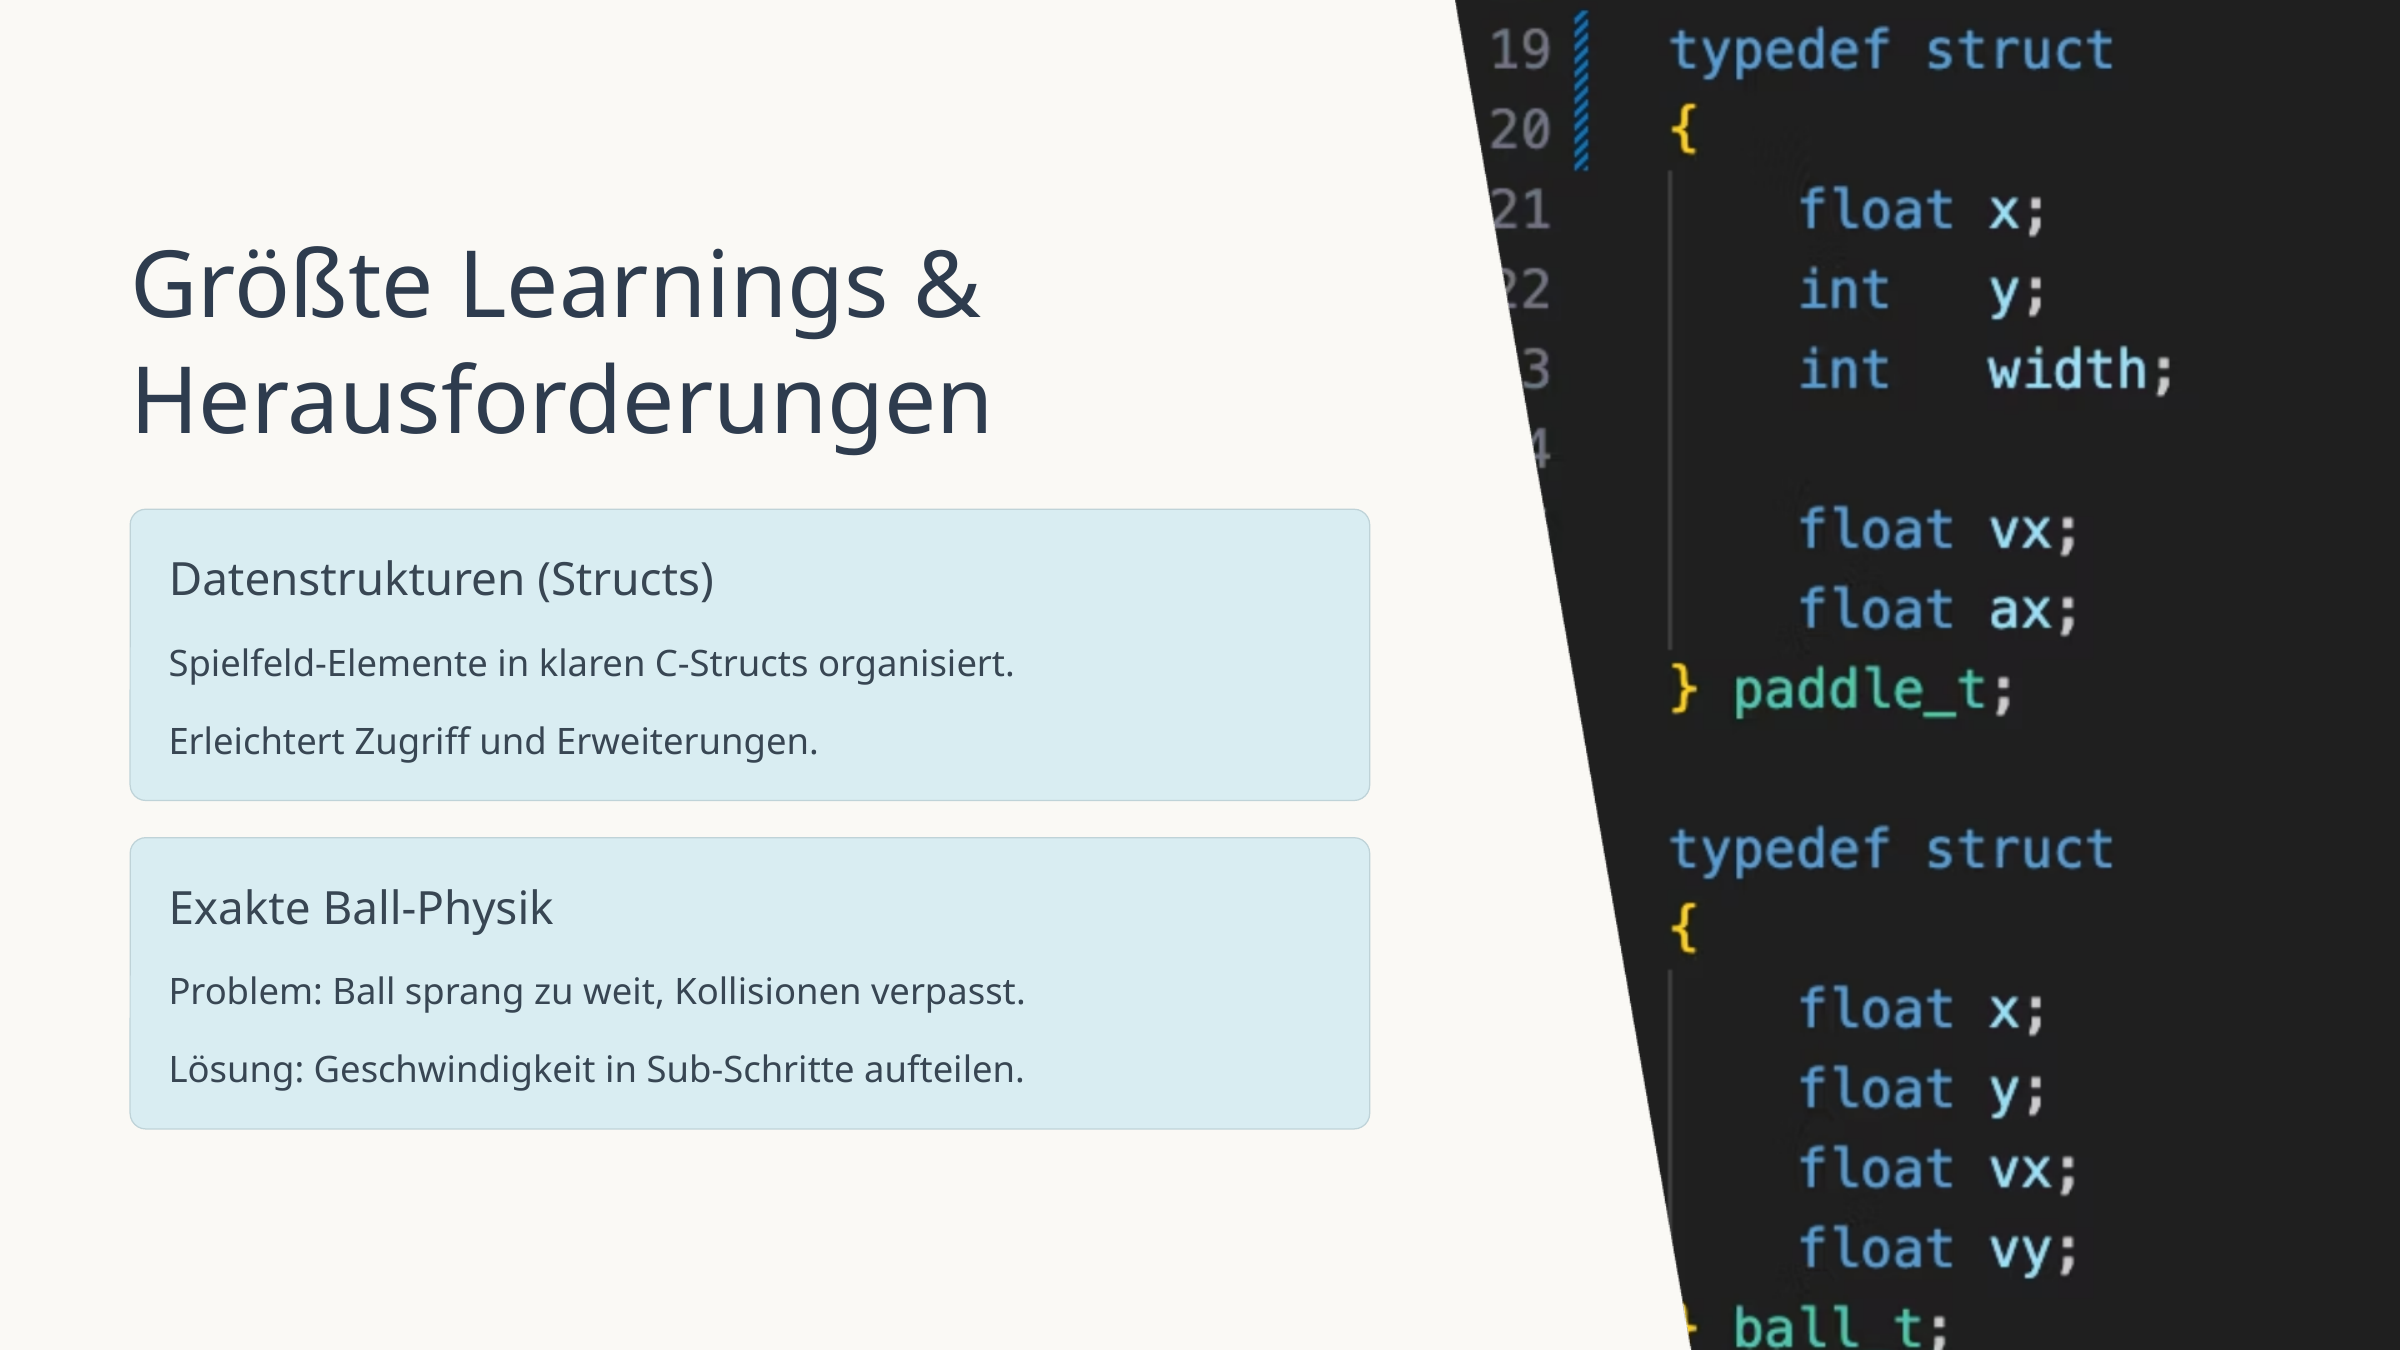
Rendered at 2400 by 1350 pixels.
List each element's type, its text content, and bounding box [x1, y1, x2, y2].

text_box Erleichtert Zugriff und Erweiterungen. [168, 706, 1332, 763]
text_box Exakte Ball-Physik [168, 876, 634, 935]
text_box Problem: Ball sprang zu weit, Kollisionen verpasst. [168, 956, 1332, 1013]
text_box Lösung: Geschwindigkeit in Sub-Schritte aufteilen. [168, 1034, 1332, 1091]
text_box [130, 509, 1370, 801]
text_box Spielfeld-Elemente in klaren C-Structs organisiert. [168, 628, 1332, 684]
picture [1454, 0, 2400, 1350]
text_box Größte Learnings & Herausforderungen [130, 220, 1370, 454]
text_box [130, 837, 1370, 1129]
text_box Datenstrukturen (Structs) [168, 547, 706, 606]
